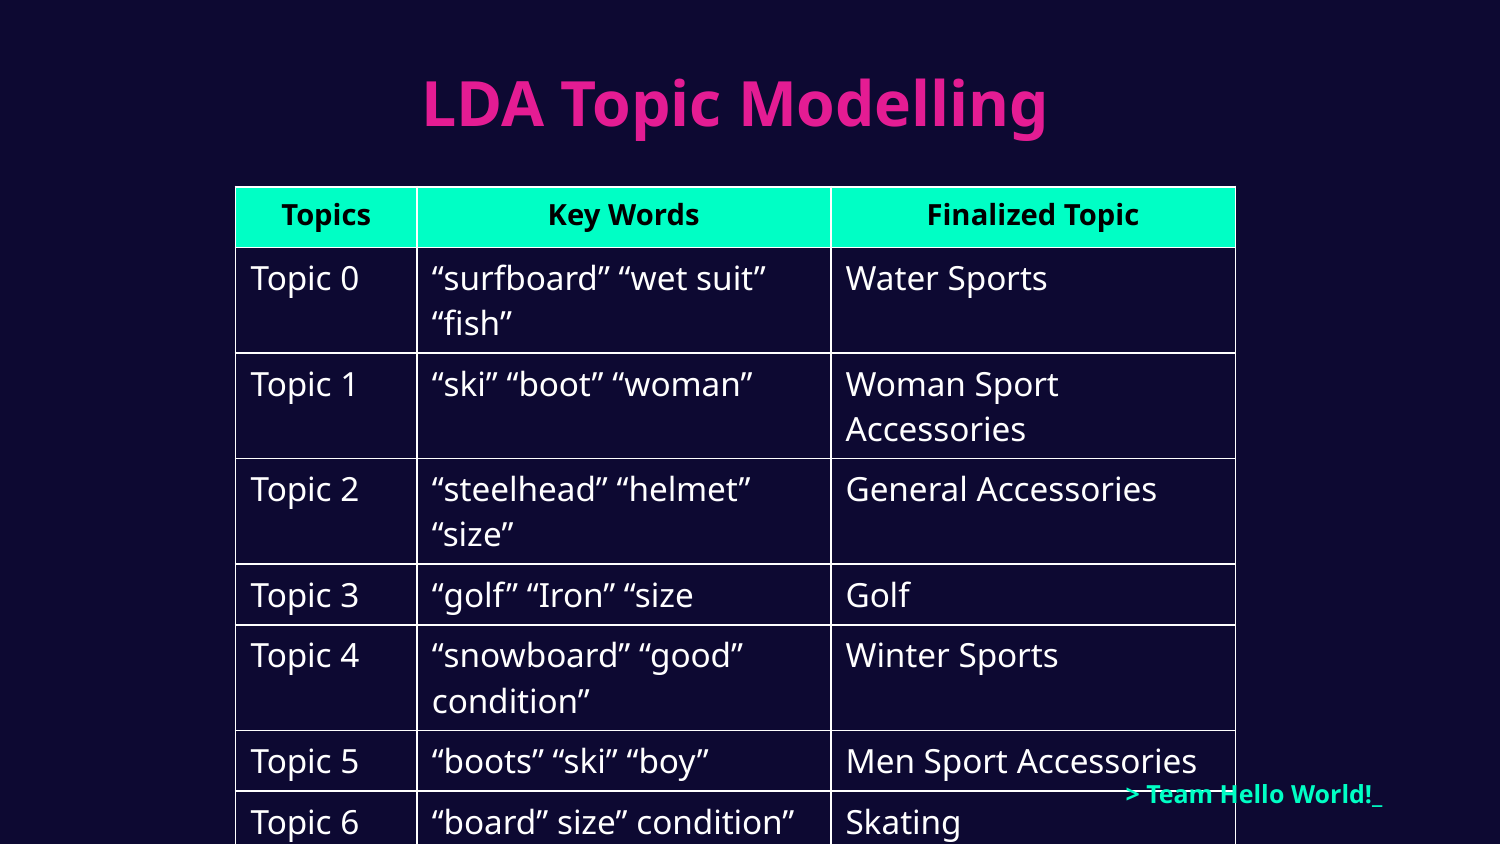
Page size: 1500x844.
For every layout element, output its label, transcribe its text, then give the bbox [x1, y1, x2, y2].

table_cell “snowboard” “good” condition” [418, 626, 830, 730]
table_cell “steelhead” “helmet” “size” [418, 459, 830, 563]
table_cell Topic 0 [236, 248, 416, 352]
table_cell “golf” “Iron” “size [418, 565, 830, 624]
text_box > Team Hello World!_ [1110, 778, 1463, 819]
table_cell “ski” “boot” “woman” [418, 354, 830, 458]
table_cell Topic 5 [236, 731, 416, 790]
table_cell Winter Sports [832, 626, 1235, 730]
table_cell “board” size” condition” [418, 792, 830, 844]
table_cell Men Sport Accessories [832, 731, 1235, 790]
table_cell Woman Sport Accessories [832, 354, 1235, 458]
table_header Key Words [418, 188, 830, 247]
text_box LDA Topic Modelling [195, 49, 1276, 160]
table_cell Topic 3 [236, 565, 416, 624]
table_cell Topic 2 [236, 459, 416, 563]
table_cell Topic 6 [236, 792, 416, 844]
table_header Finalized Topic [832, 188, 1235, 247]
table_cell “boots” “ski” “boy” [418, 731, 830, 790]
table_cell General Accessories [832, 459, 1235, 563]
table_cell Topic 4 [236, 626, 416, 730]
table_cell Topic 1 [236, 354, 416, 458]
table_header Topics [236, 188, 416, 247]
table_cell Skating [832, 792, 1235, 844]
table_cell Water Sports [832, 248, 1235, 352]
table_cell Golf [832, 565, 1235, 624]
table_cell “surfboard” “wet suit” “fish” [418, 248, 830, 352]
